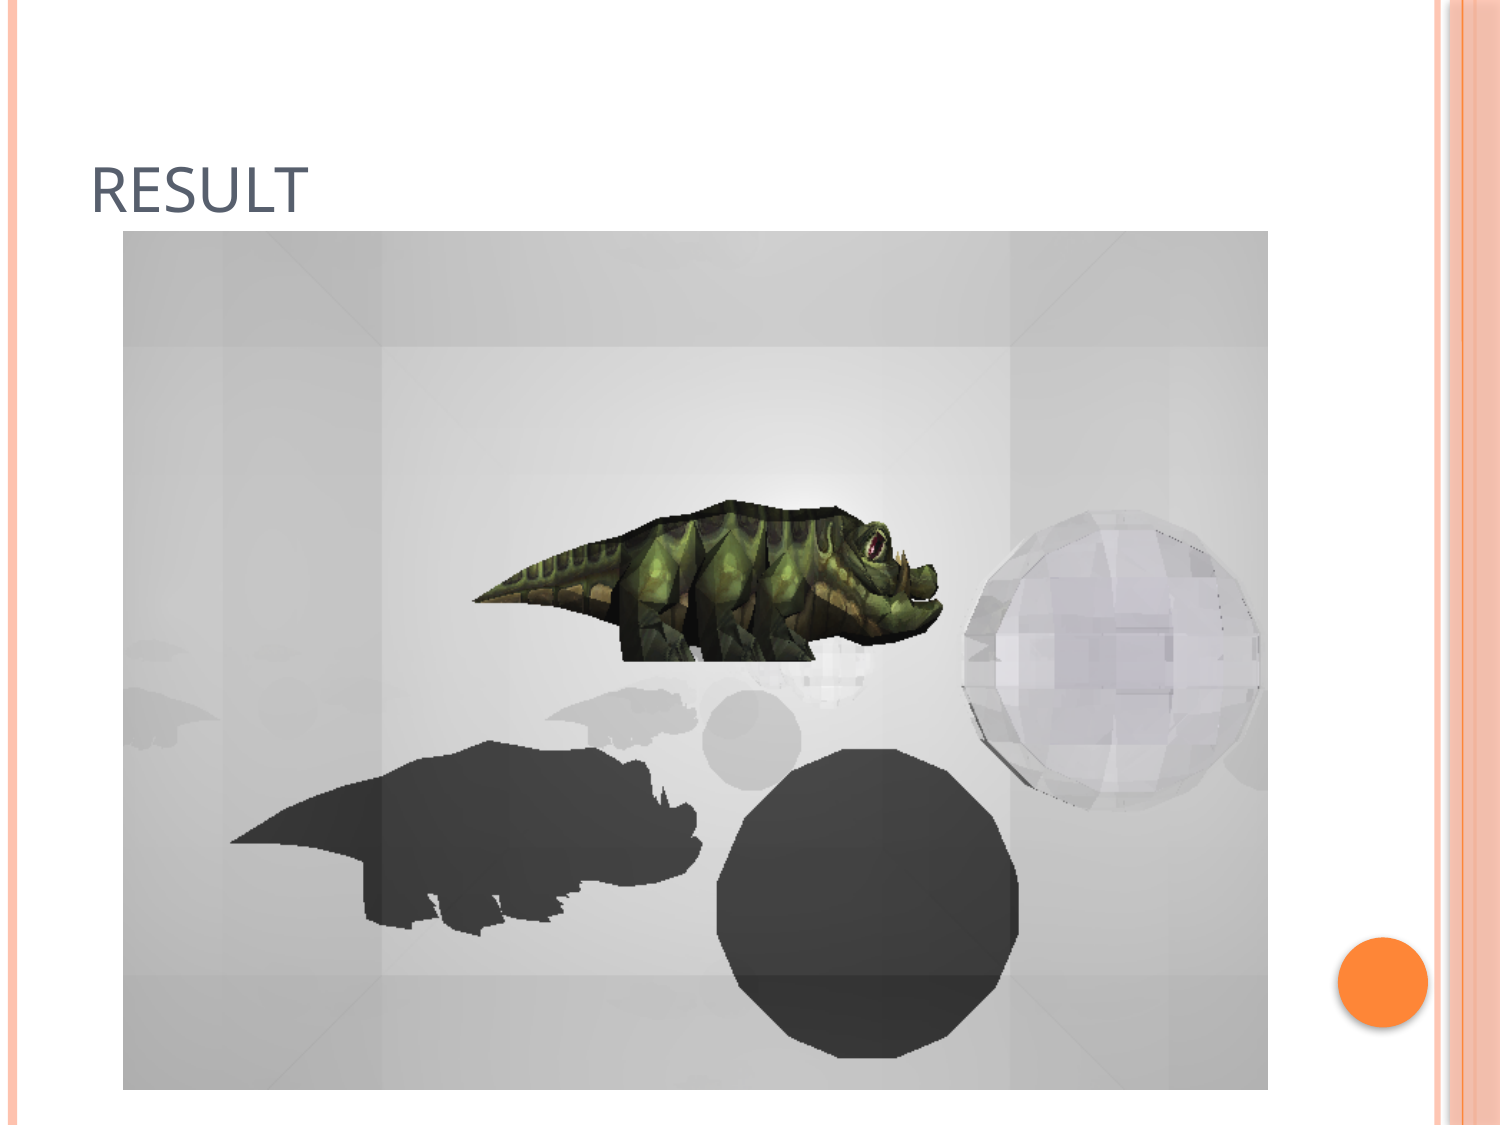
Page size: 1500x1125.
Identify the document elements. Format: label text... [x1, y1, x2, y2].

picture [123, 231, 1269, 1090]
title Result [75, 45, 1300, 233]
